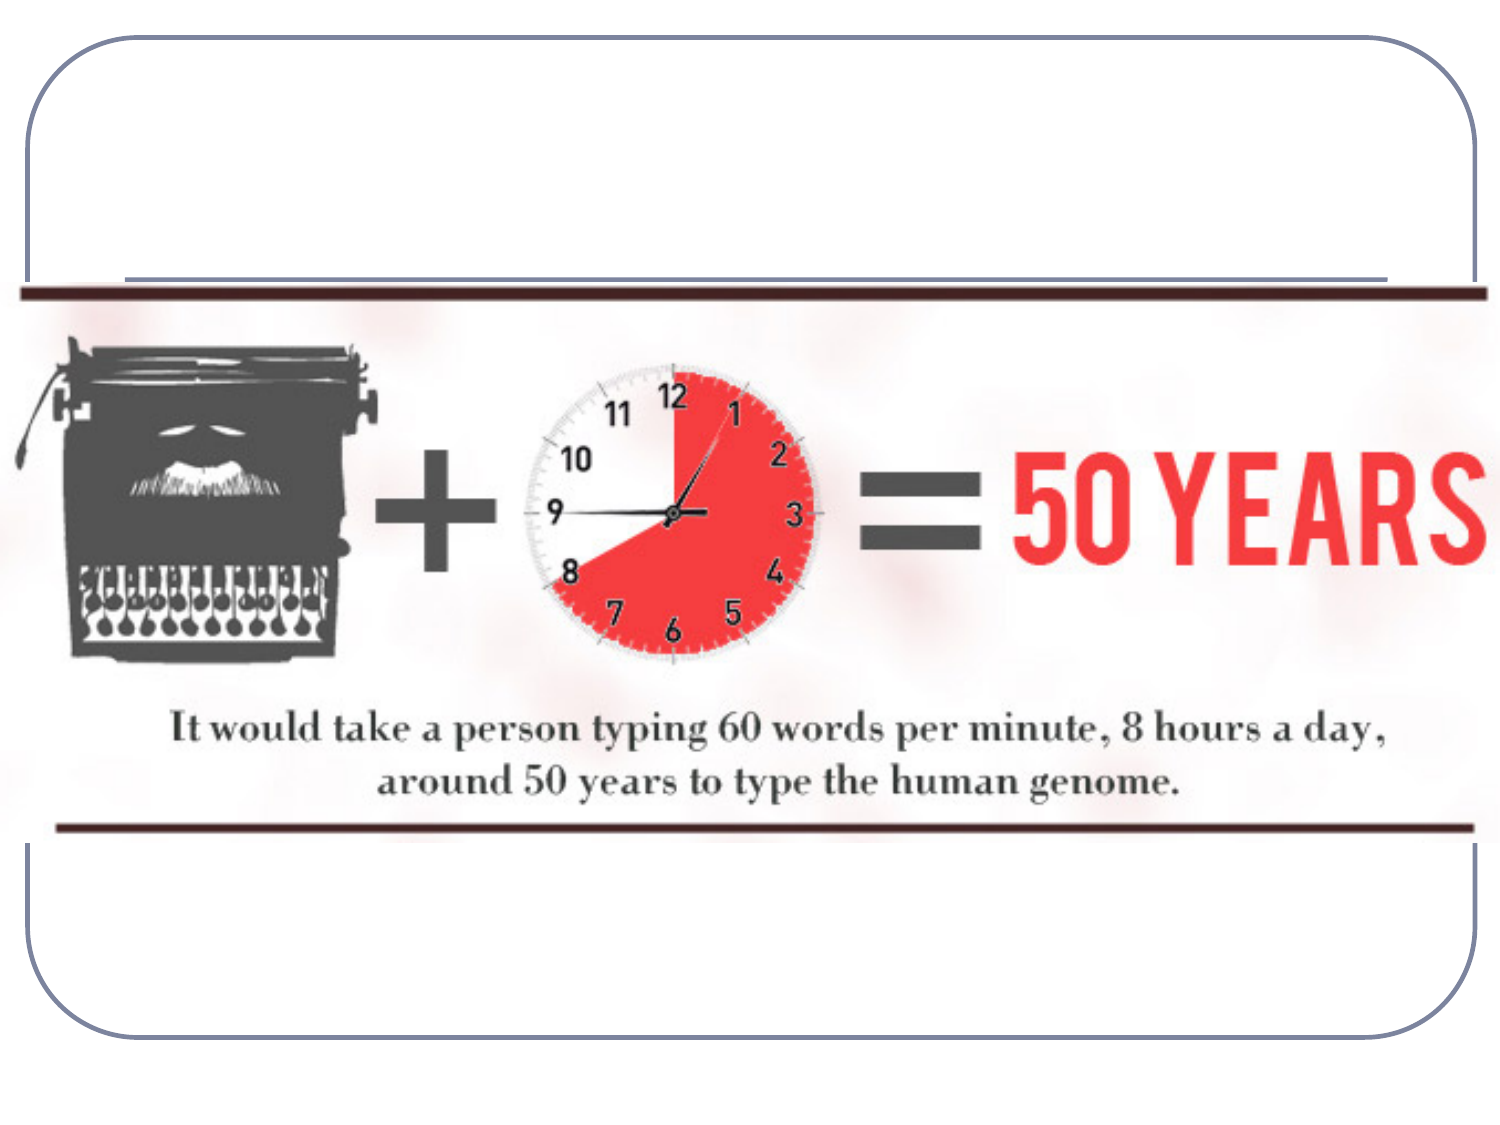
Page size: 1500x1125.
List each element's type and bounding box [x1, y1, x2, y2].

picture [0, 282, 1500, 843]
